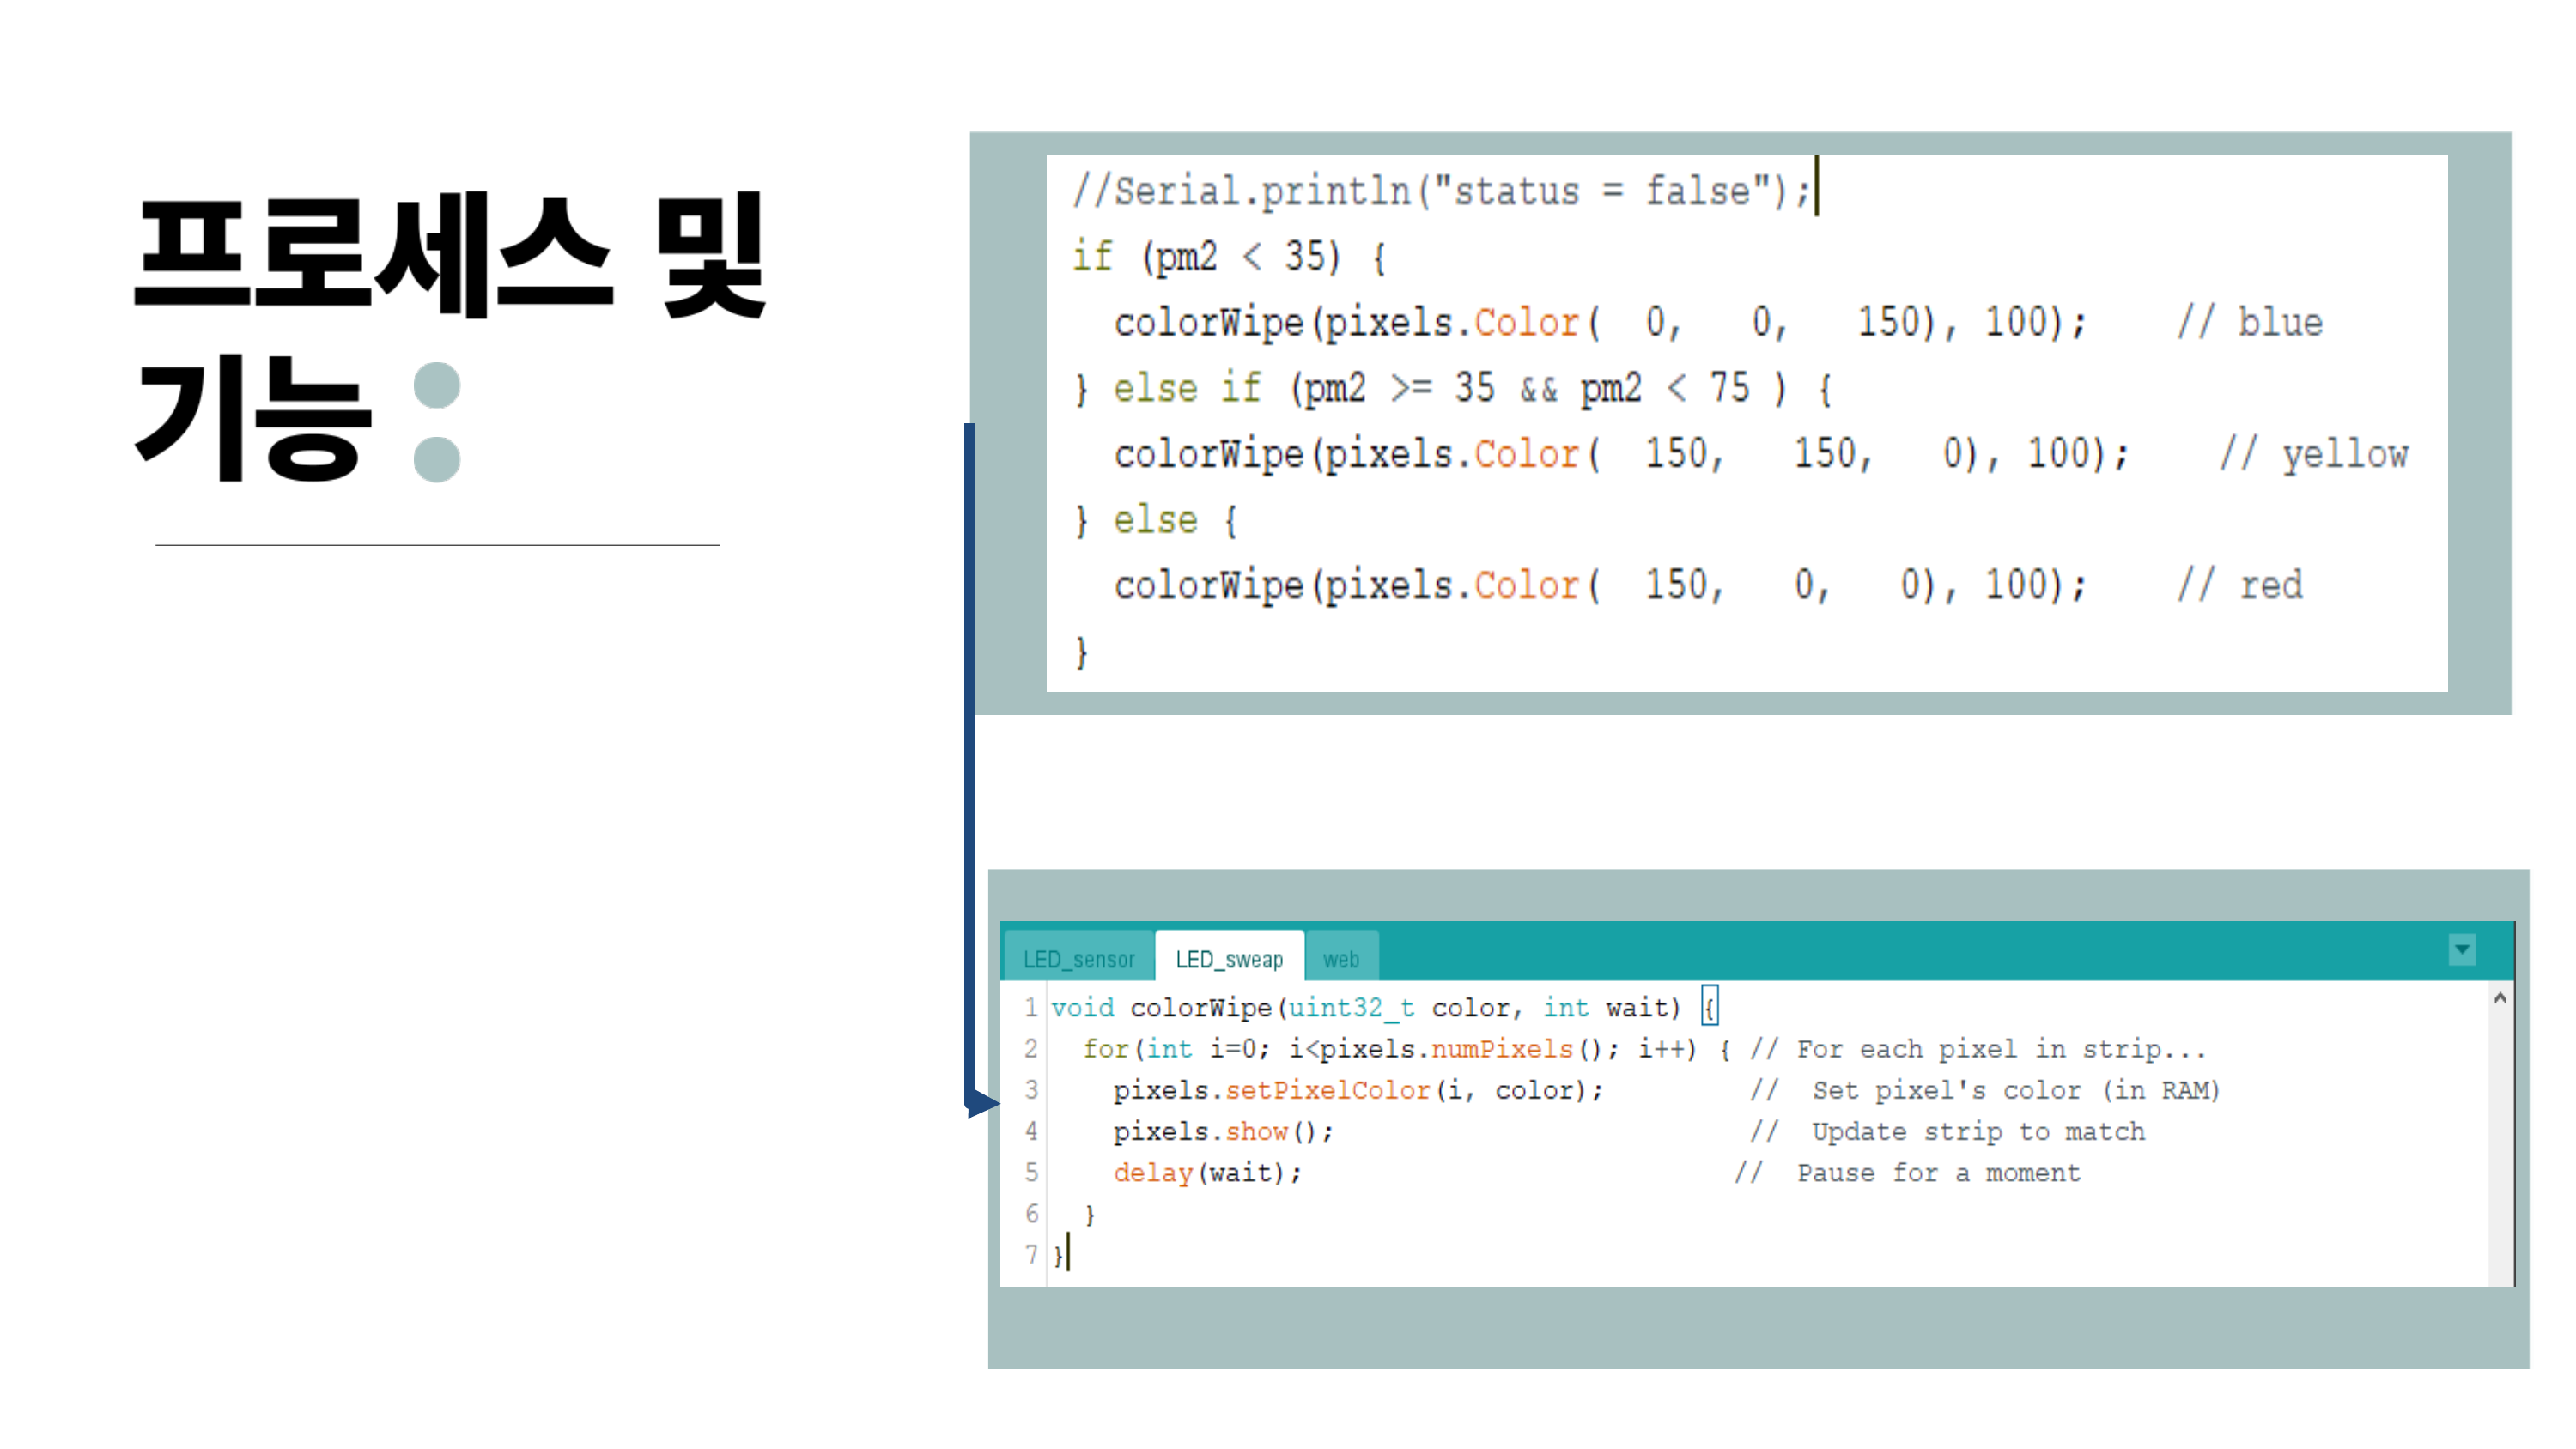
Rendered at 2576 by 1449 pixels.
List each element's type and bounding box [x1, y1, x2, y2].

text_box [414, 362, 461, 484]
picture [110, 134, 866, 546]
text_box [969, 130, 2516, 716]
text_box [969, 422, 1001, 1105]
text_box [987, 868, 2535, 1369]
